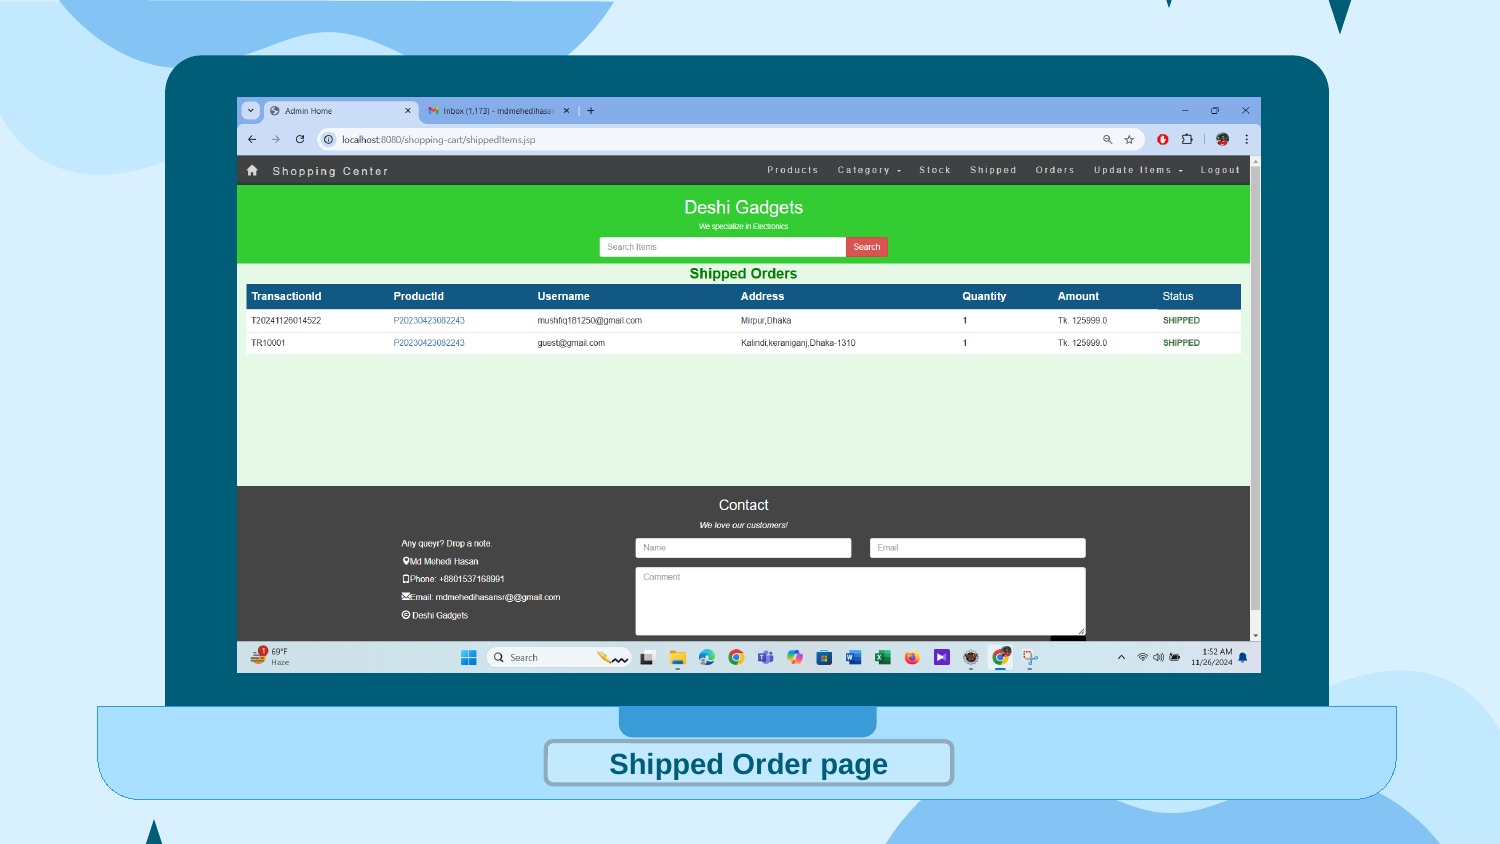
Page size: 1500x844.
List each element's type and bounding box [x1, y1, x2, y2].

text_box [97, 0, 1397, 844]
picture [238, 98, 1260, 672]
